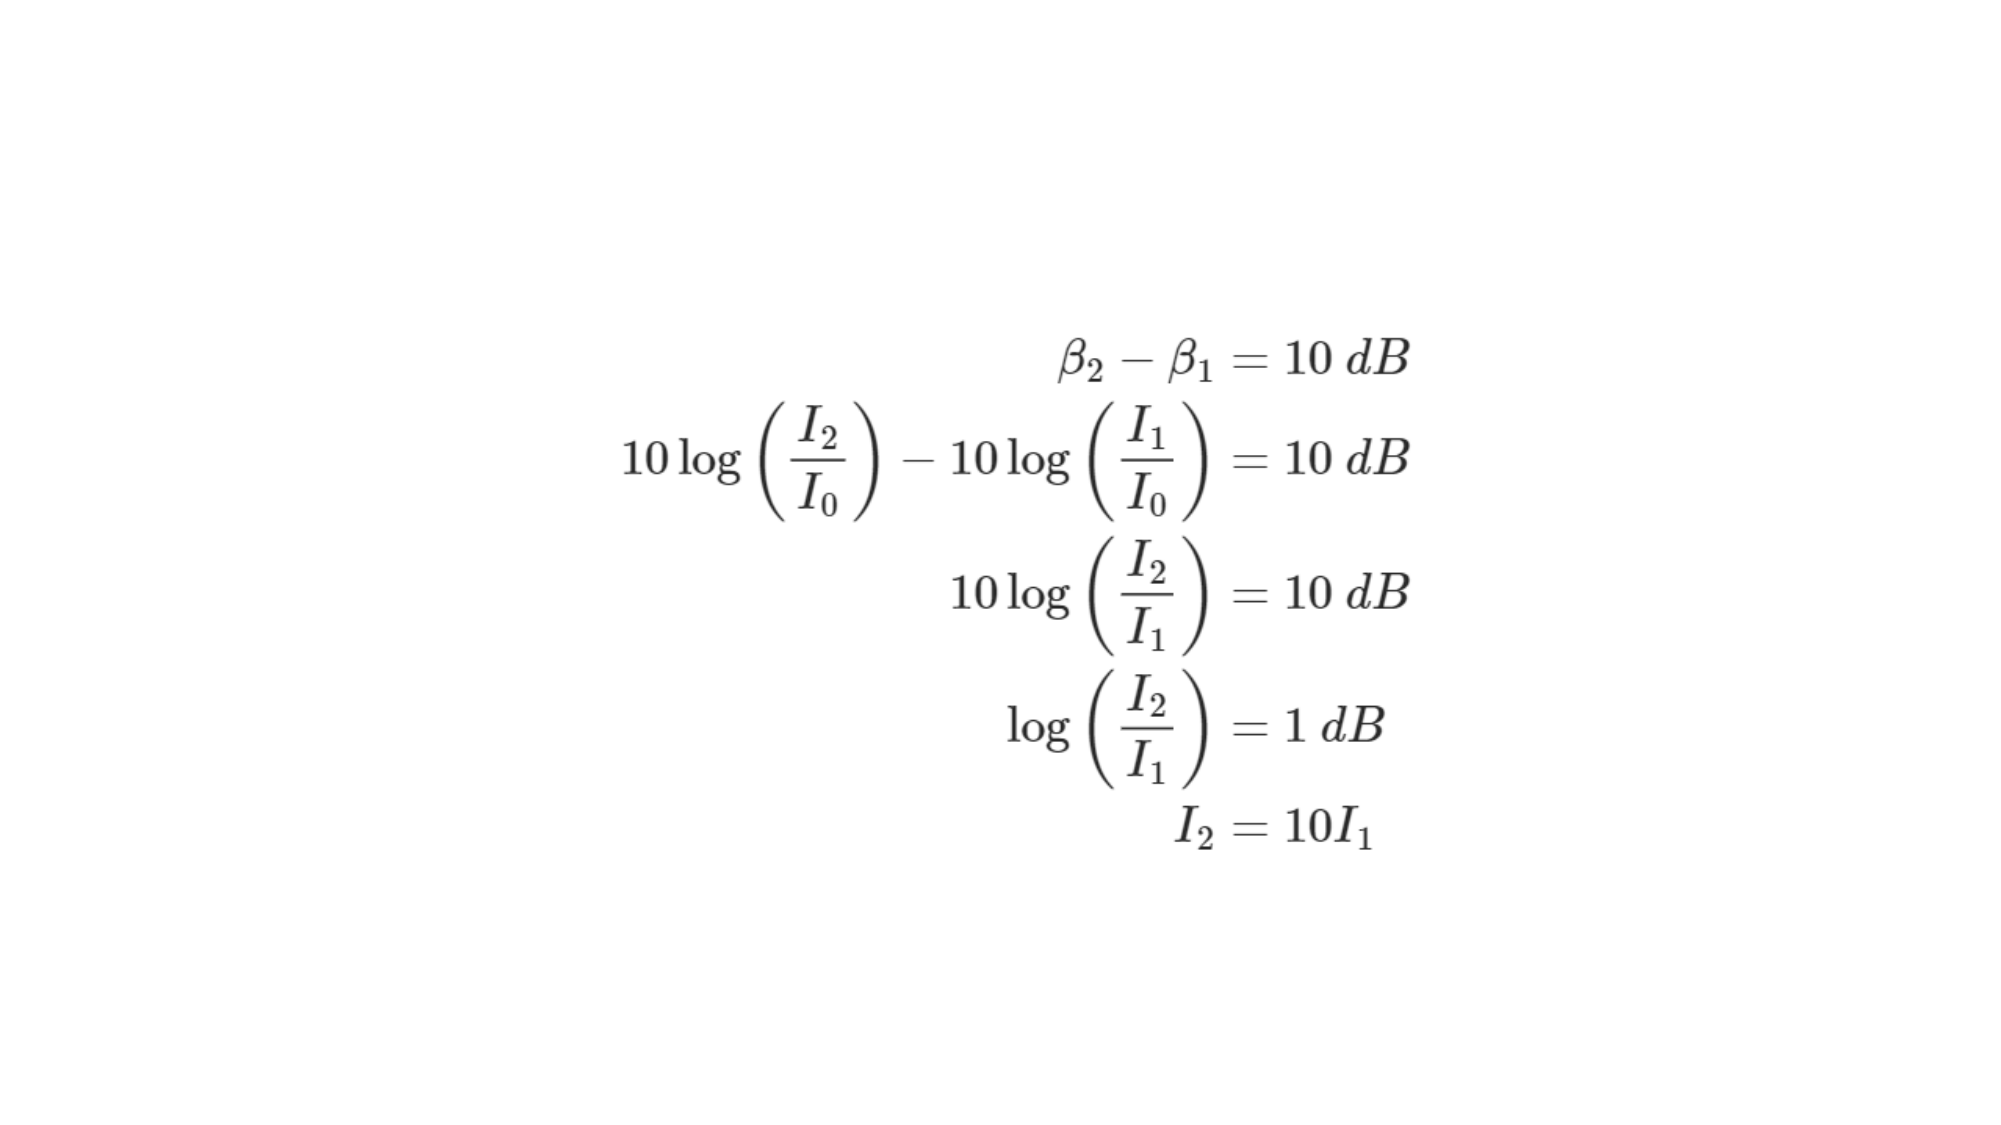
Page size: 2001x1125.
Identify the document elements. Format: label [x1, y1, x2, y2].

picture [521, 235, 1479, 890]
